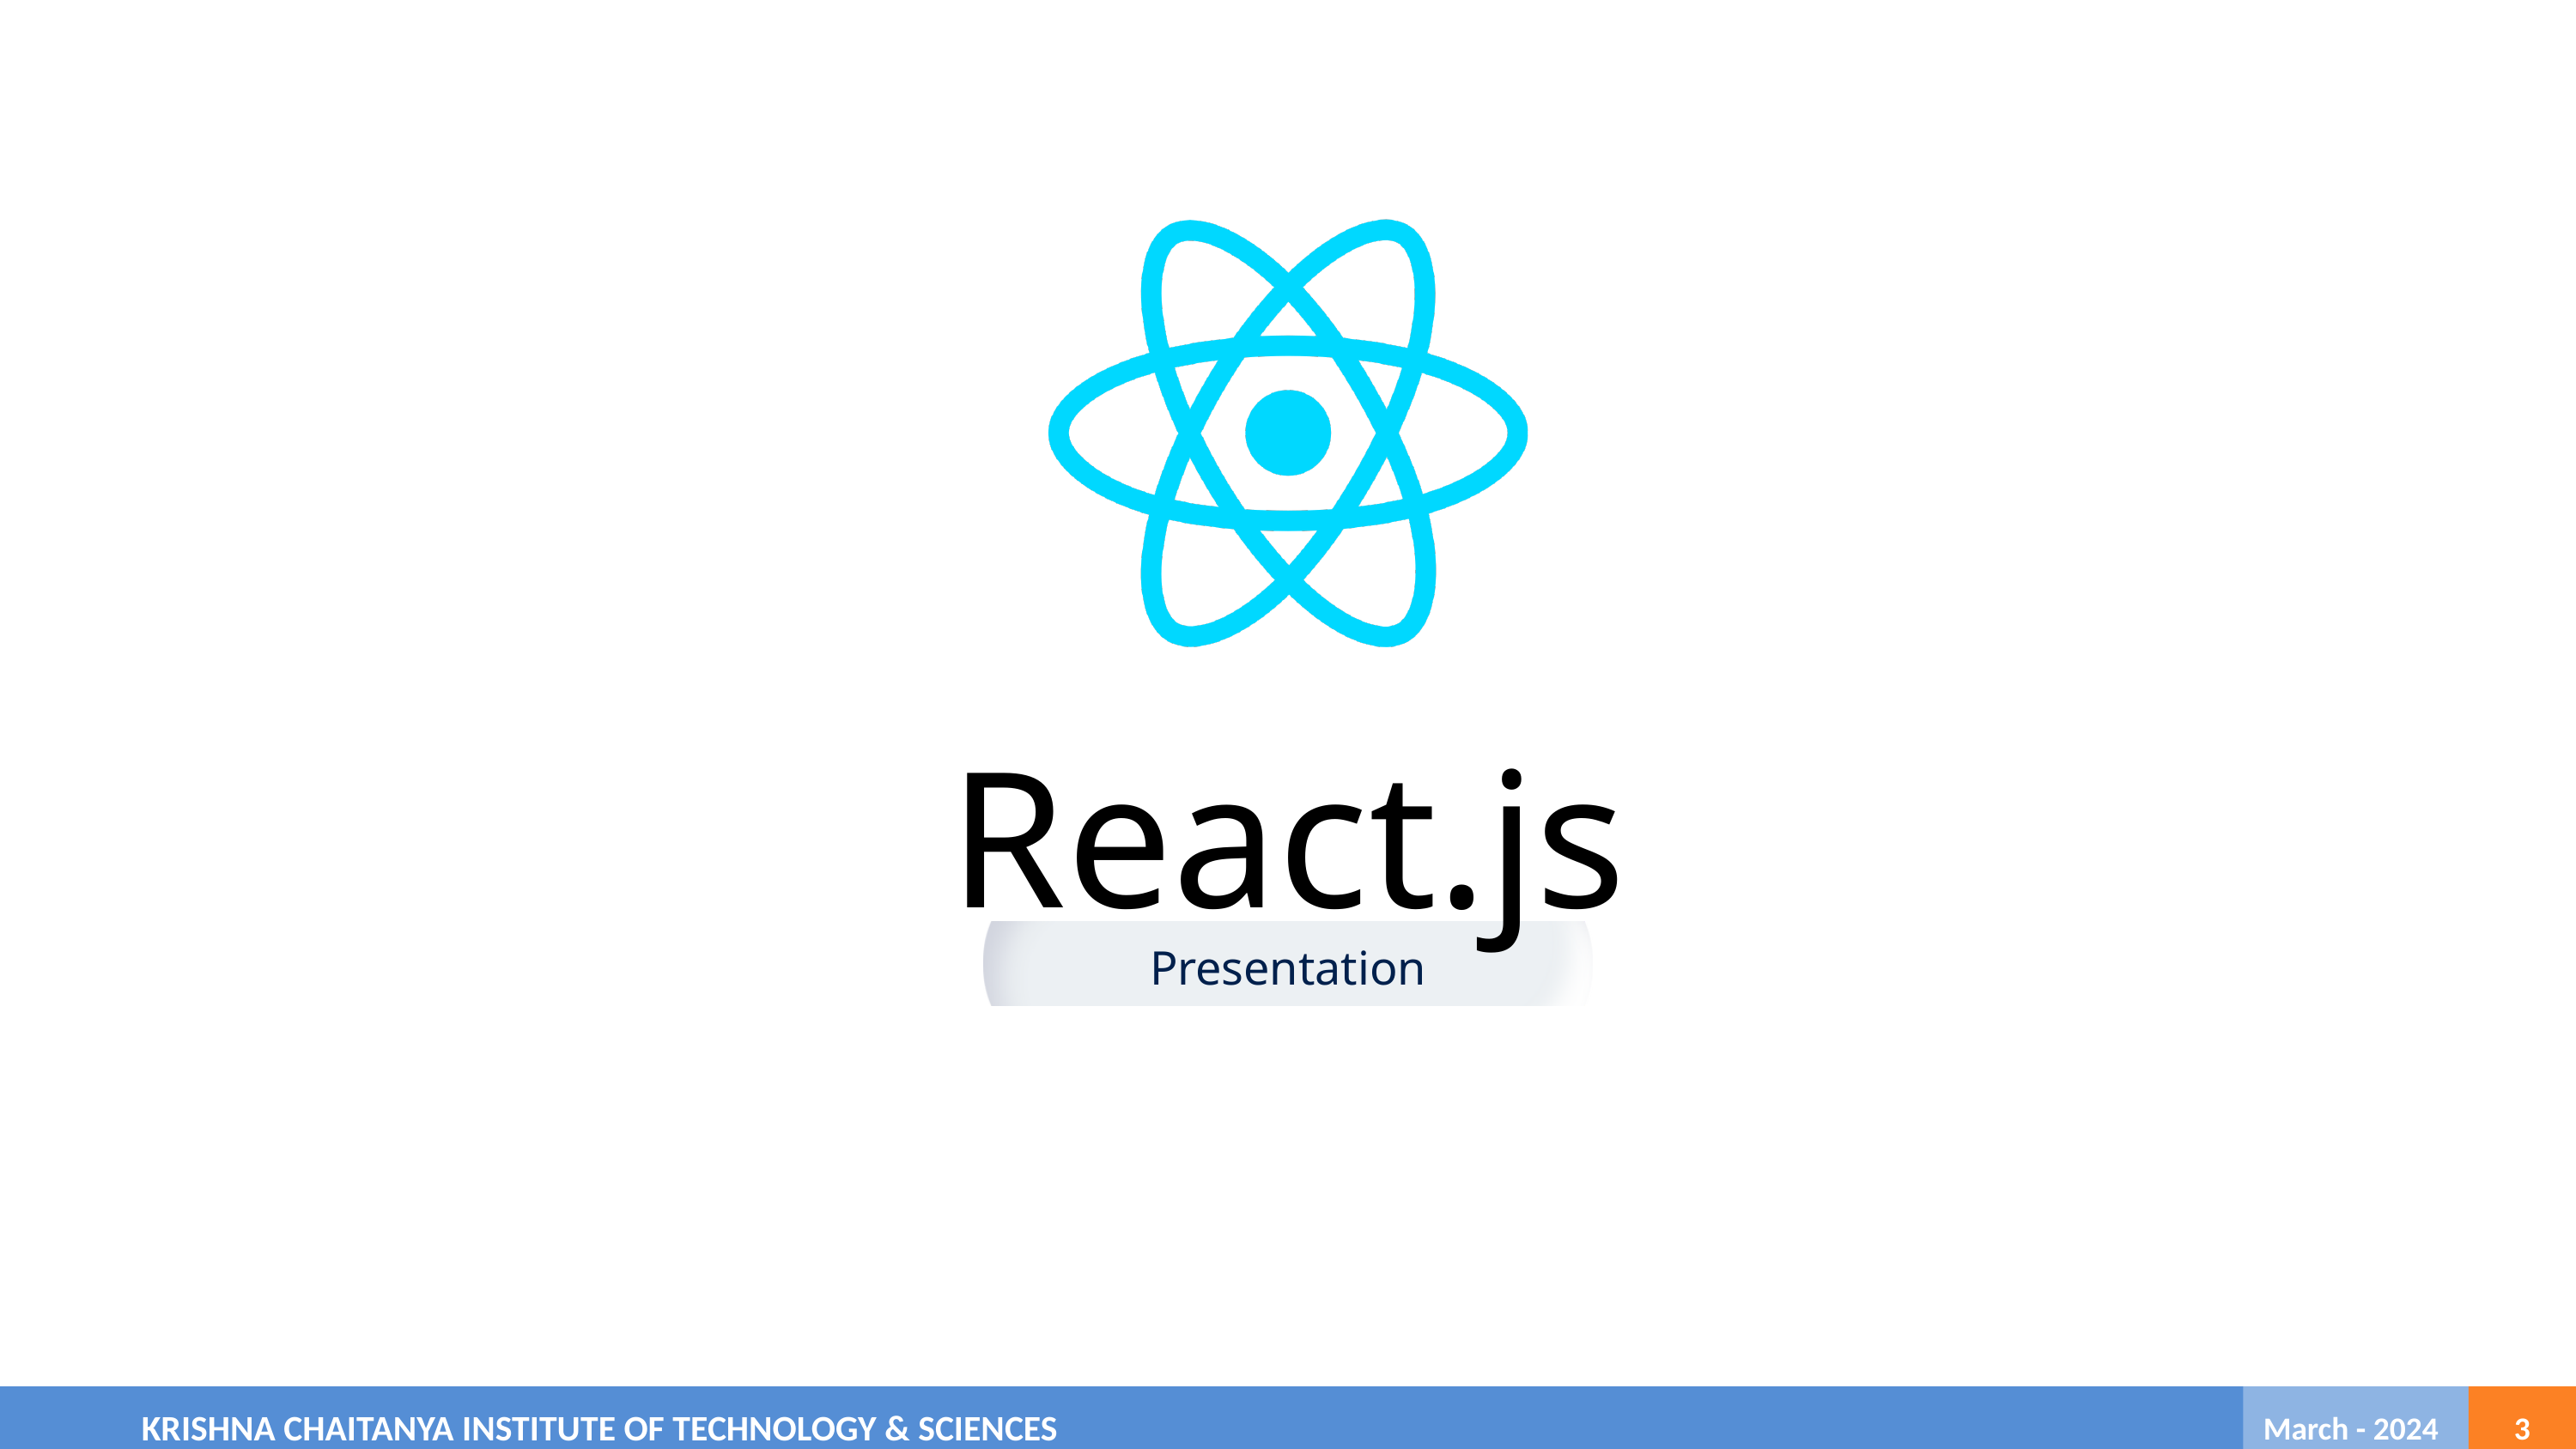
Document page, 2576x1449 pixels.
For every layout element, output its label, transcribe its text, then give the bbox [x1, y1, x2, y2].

text_box React.js [340, 681, 2235, 945]
text_box March - 2024 [2241, 1385, 2467, 1449]
text_box Presentation [1076, 929, 1500, 995]
text_box [983, 945, 1593, 1007]
text_box KRISHNA CHAITANYA INSTITUTE OF TECHNOLOGY & SCIENCES [0, 1385, 2241, 1449]
text_box 3 [2467, 1385, 2576, 1449]
text_box [1048, 211, 1528, 656]
